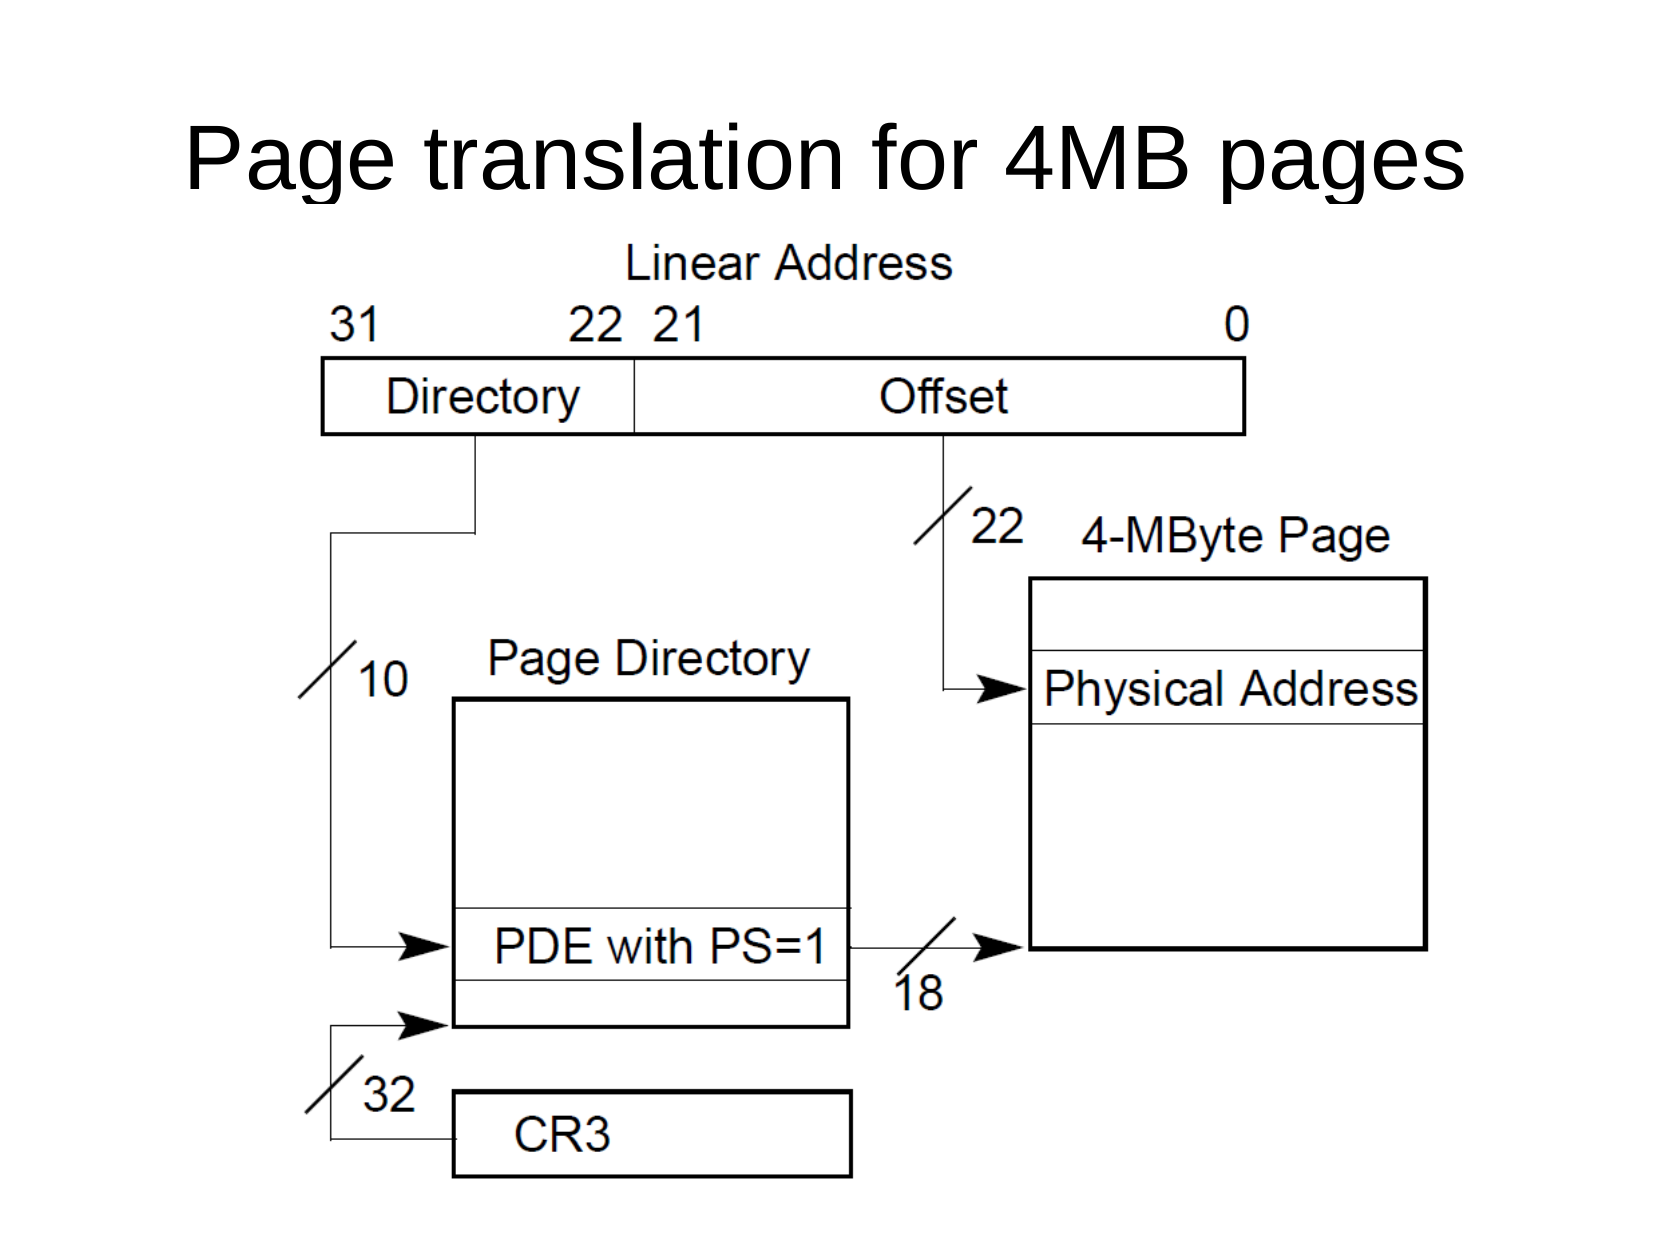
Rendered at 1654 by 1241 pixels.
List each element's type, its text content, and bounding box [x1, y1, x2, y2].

picture [261, 204, 1448, 1201]
title Page translation for 4MB pages [82, 49, 1571, 257]
